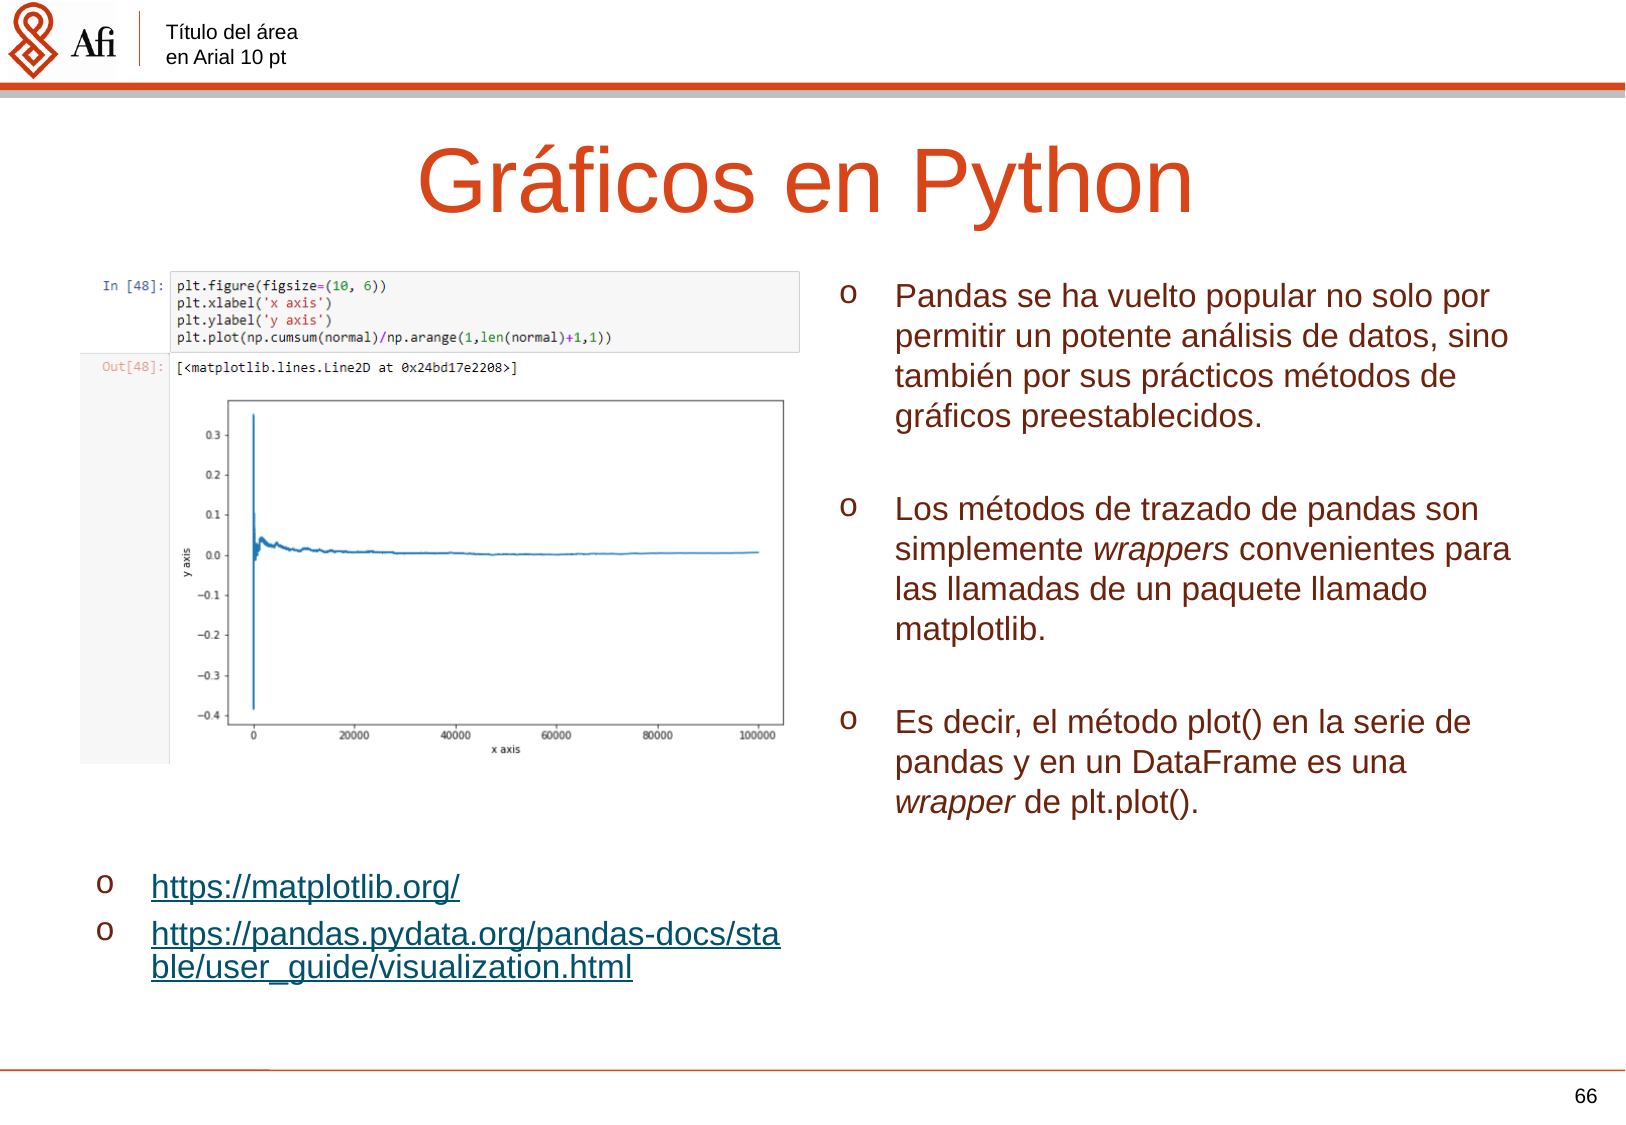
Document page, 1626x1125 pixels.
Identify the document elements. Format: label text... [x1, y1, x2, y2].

picture [79, 266, 802, 764]
text_box Pandas se ha vuelto popular no solo por permitir un potente análisis de datos, sino también por sus prácticos métodos de gráficos preestablecidos. Los métodos de trazado de pandas son simplemente wrappers convenientes para las llamadas de un paquete llamado matplotlib. Es decir, el método plot() en la serie de pandas y en un DataFrame es una wrapper de plt.plot(). [823, 267, 1545, 1000]
picture [8, 2, 116, 79]
title Gráficos en Python [80, 113, 1534, 268]
slide_number 66 [1438, 1074, 1613, 1125]
list https://matplotlib.org/ https://pandas.pydata.org/pandas-docs/stable/user_guide/visualization.html [80, 857, 802, 1000]
